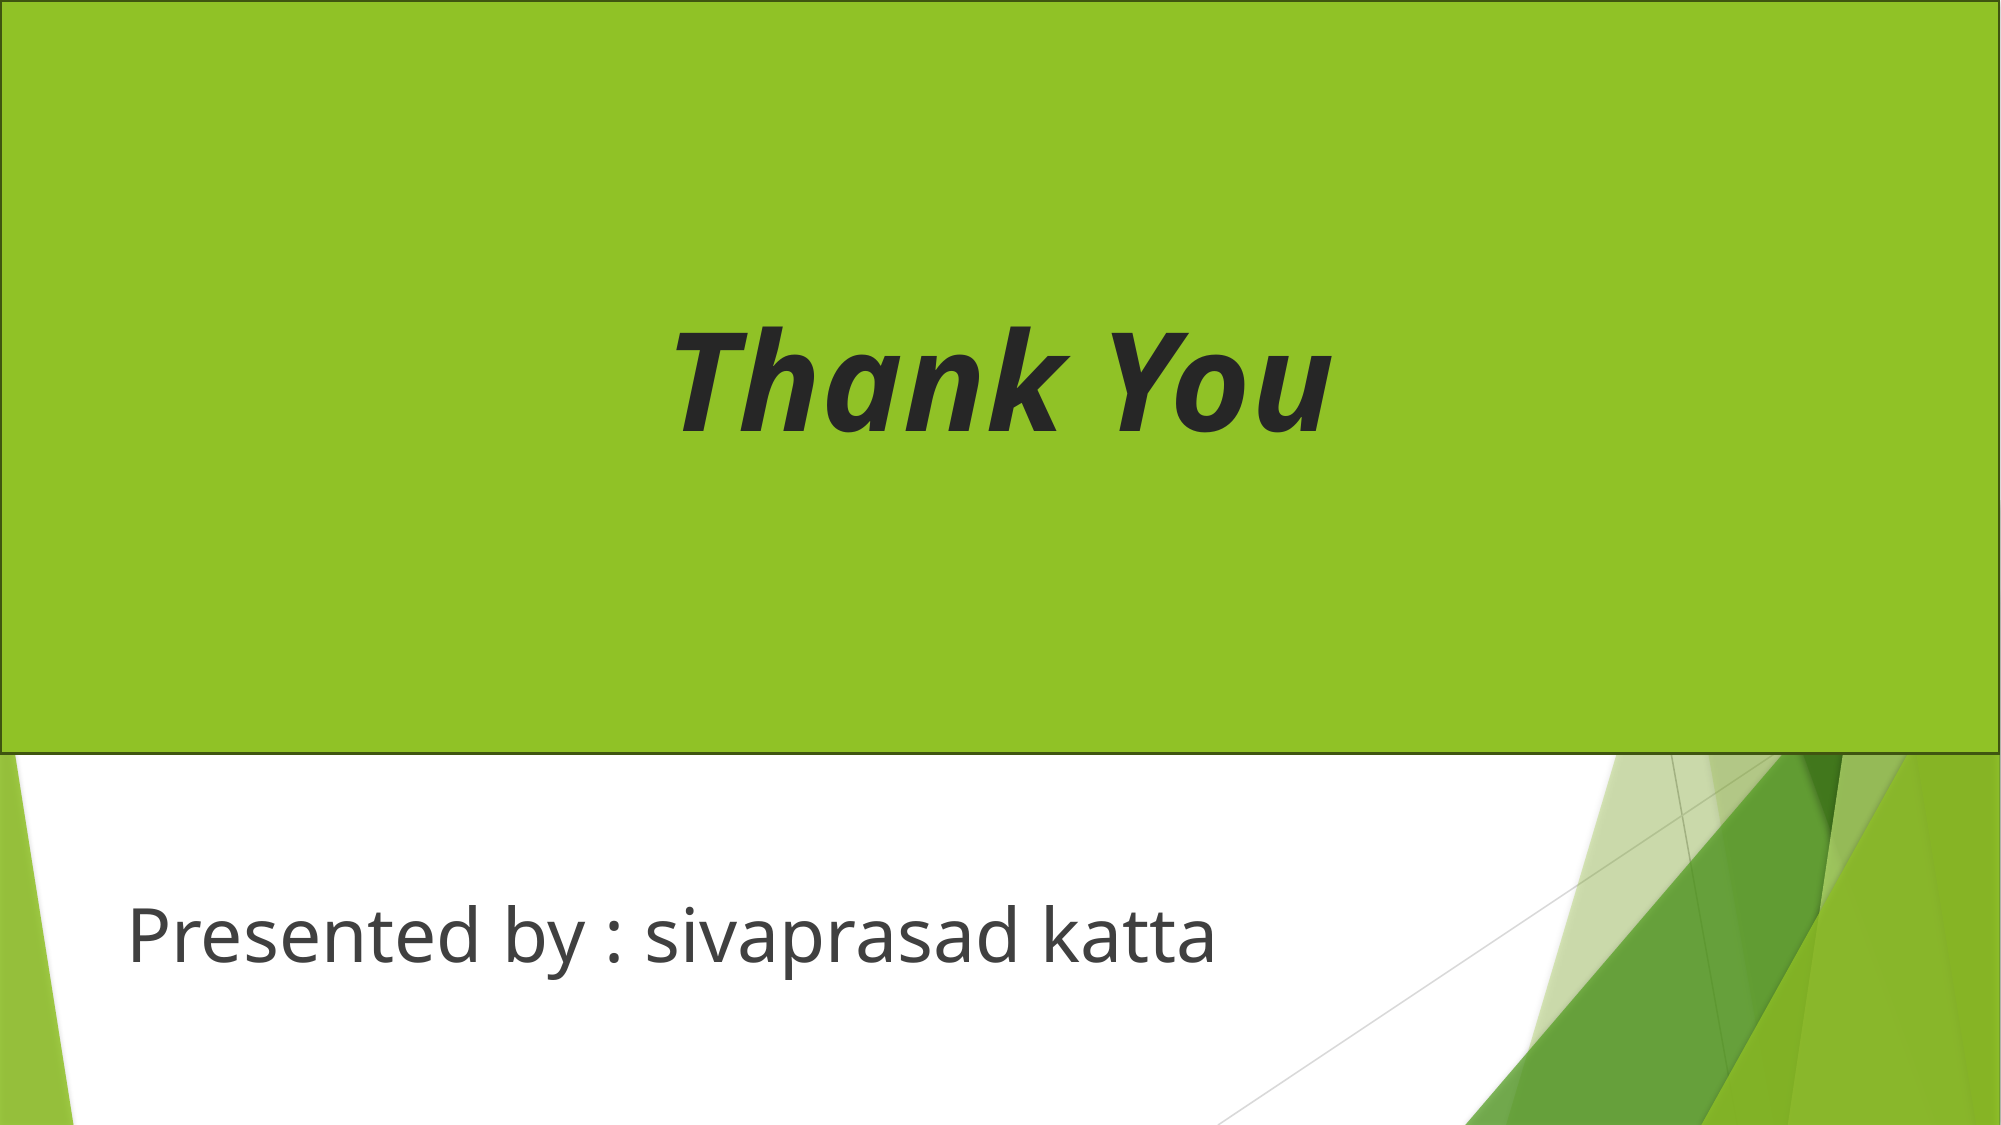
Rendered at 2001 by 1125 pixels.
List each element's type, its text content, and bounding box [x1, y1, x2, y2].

list Presented by : sivaprasad katta [111, 880, 1522, 991]
text_box Thank You [0, 0, 2000, 755]
